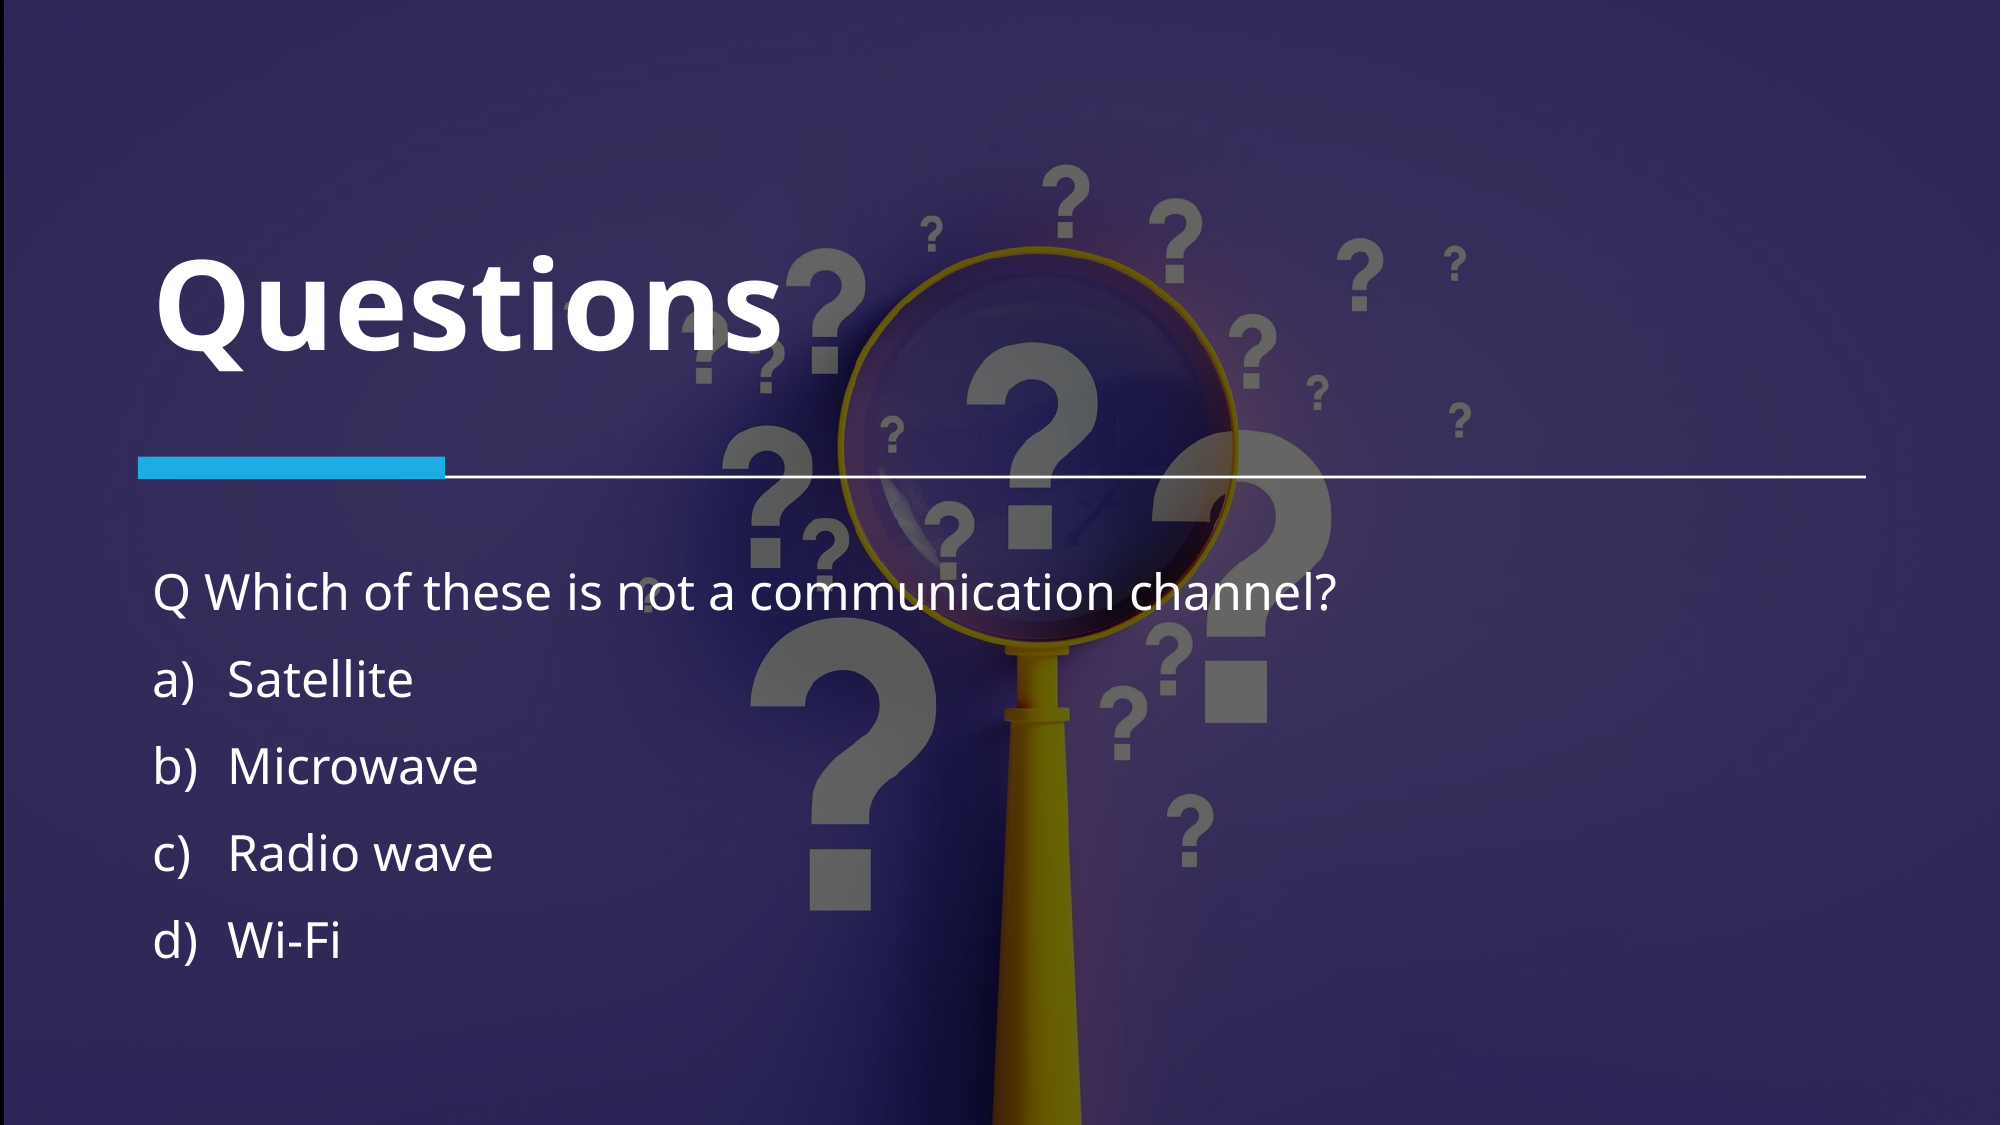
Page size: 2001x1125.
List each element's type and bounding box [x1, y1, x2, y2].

text_box [0, 0, 4, 1125]
picture [4, 0, 2000, 1125]
